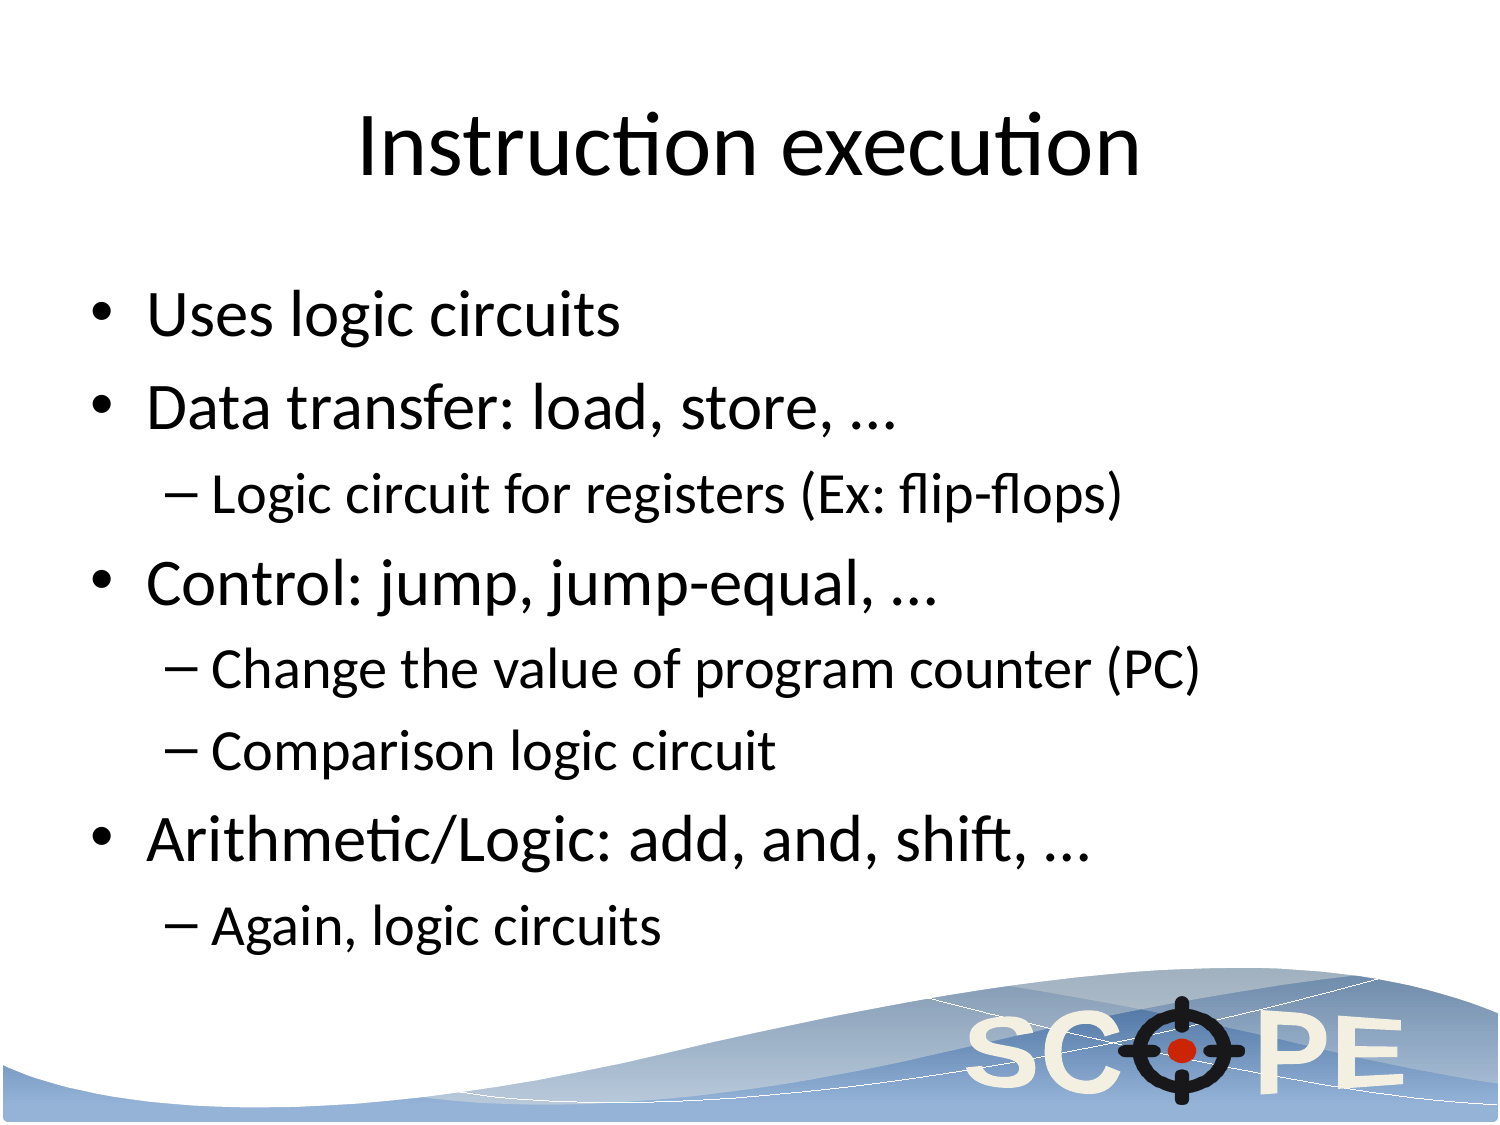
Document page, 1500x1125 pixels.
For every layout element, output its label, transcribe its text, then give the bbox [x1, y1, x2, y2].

title Instruction execution [75, 45, 1425, 233]
picture [1118, 1005, 1245, 1105]
list Uses logic circuits Data transfer: load, store, … Logic circuit for registers (Ex: flip-flops) Control: jump, jump-equal, … Change the value of program counter (PC) Comparison logic circuit Arithmetic/Logic: add, and, shift, … Again, logic circuits [75, 262, 1425, 1005]
